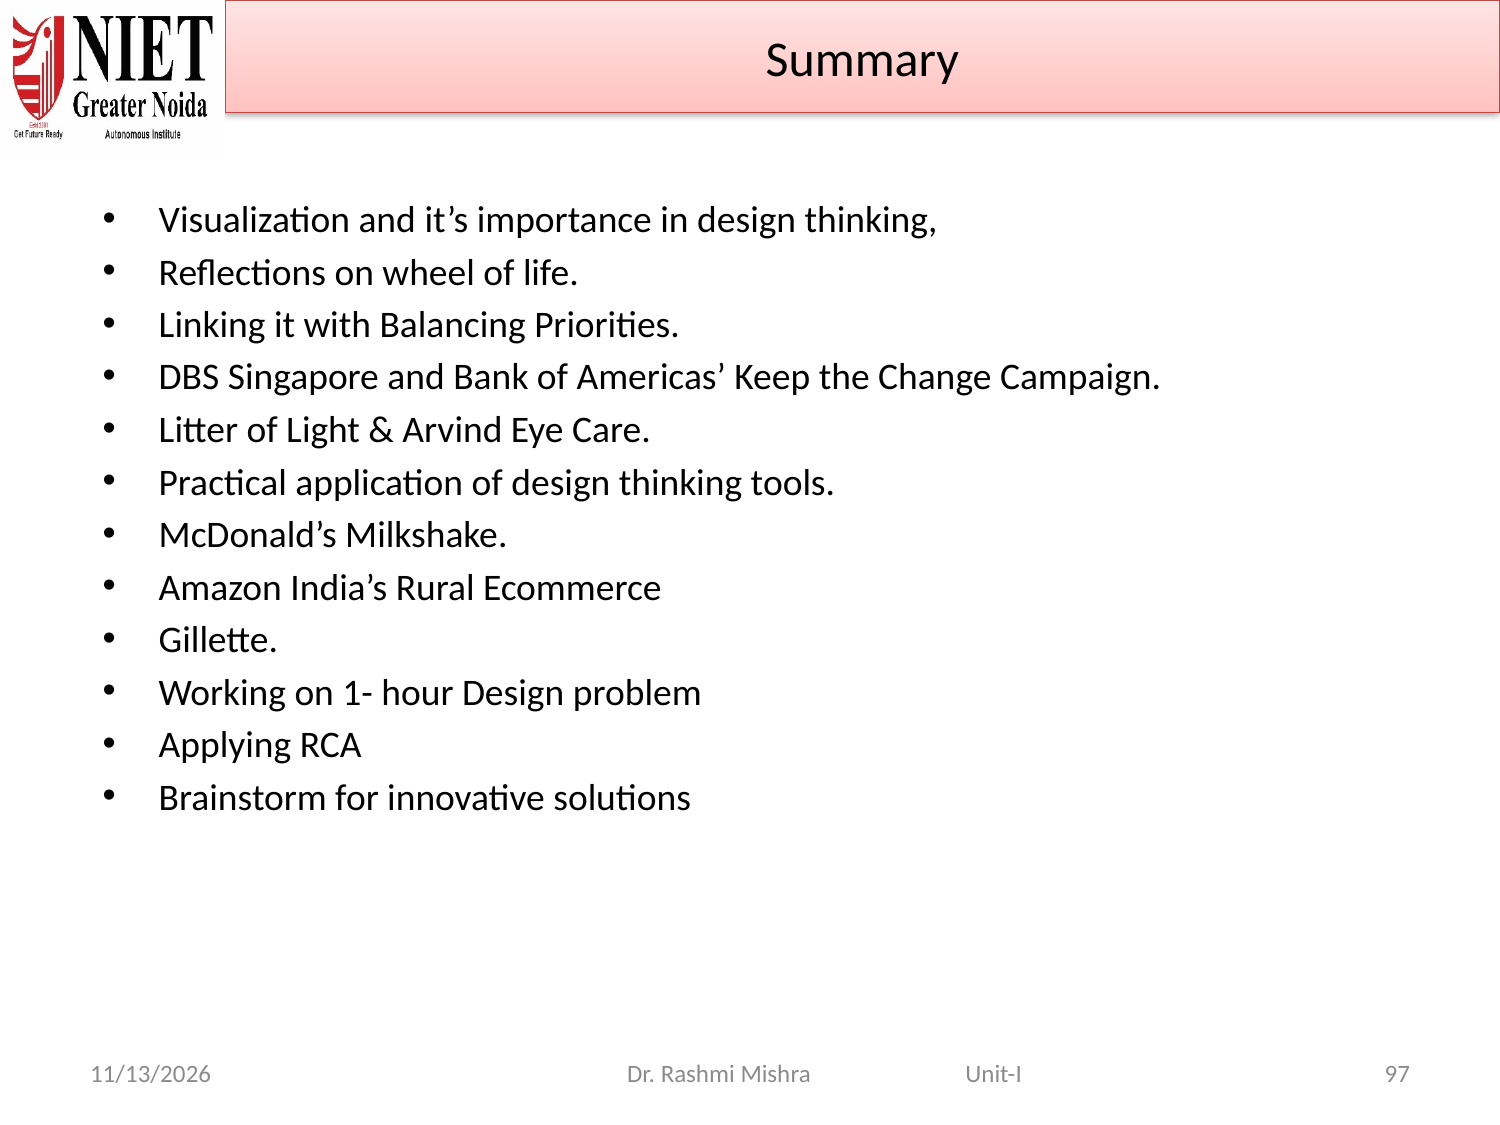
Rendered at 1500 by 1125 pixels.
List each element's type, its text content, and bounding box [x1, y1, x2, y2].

text_box Summary [226, 0, 1500, 113]
footer Dr. Rashmi Mishra Unit-I [412, 1042, 1238, 1103]
picture [0, 0, 226, 156]
list Visualization and it’s importance in design thinking, Reflections on wheel of life. Linking it with Balancing Priorities. DBS Singapore and Bank of Americas’ Keep the Change Campaign. Litter of Light & Arvind Eye Care. Practical application of design thinking tools. McDonald’s Milkshake. Amazon India’s Rural Ecommerce Gillette. Working on 1- hour Design problem Applying RCA Brainstorm for innovative solutions [87, 187, 1438, 930]
slide_number 97 [1238, 1042, 1425, 1103]
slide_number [75, 1042, 412, 1103]
